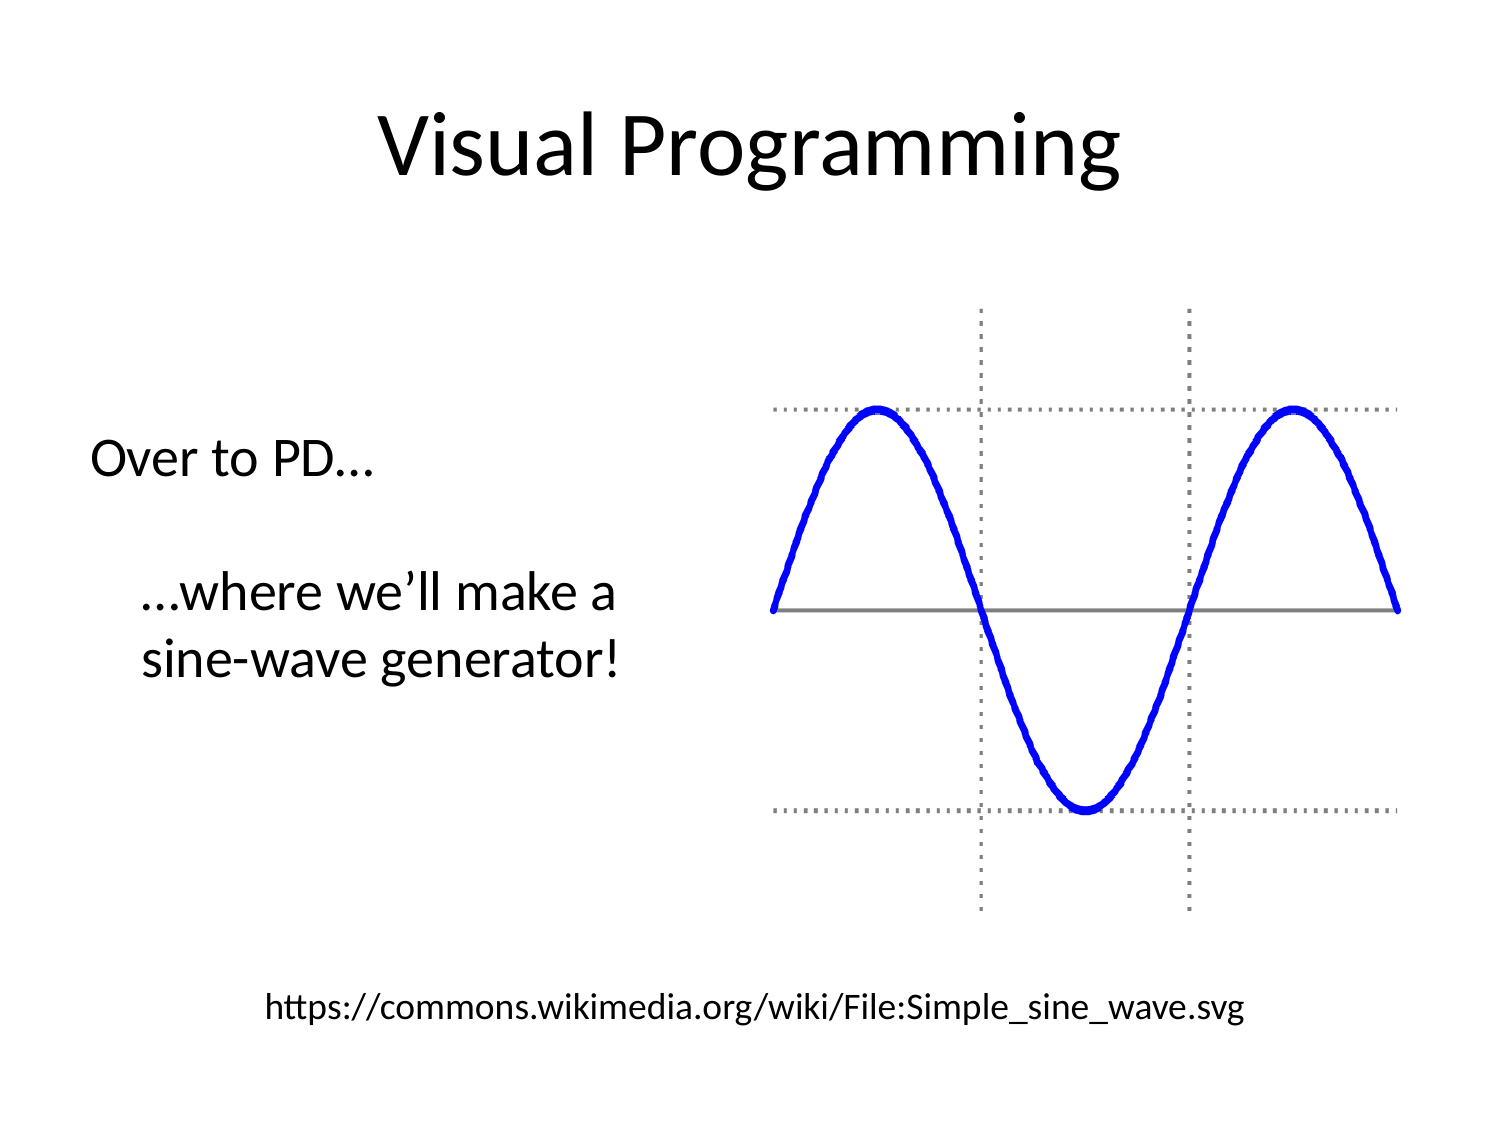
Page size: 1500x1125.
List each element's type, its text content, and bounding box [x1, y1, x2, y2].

list Over to PD… …where we’ll make a sine-wave generator! [75, 412, 726, 975]
title Visual Programming [75, 45, 1425, 233]
picture [744, 287, 1426, 938]
text_box https://commons.wikimedia.org/wiki/File:Simple_sine_wave.svg [249, 974, 1300, 1035]
